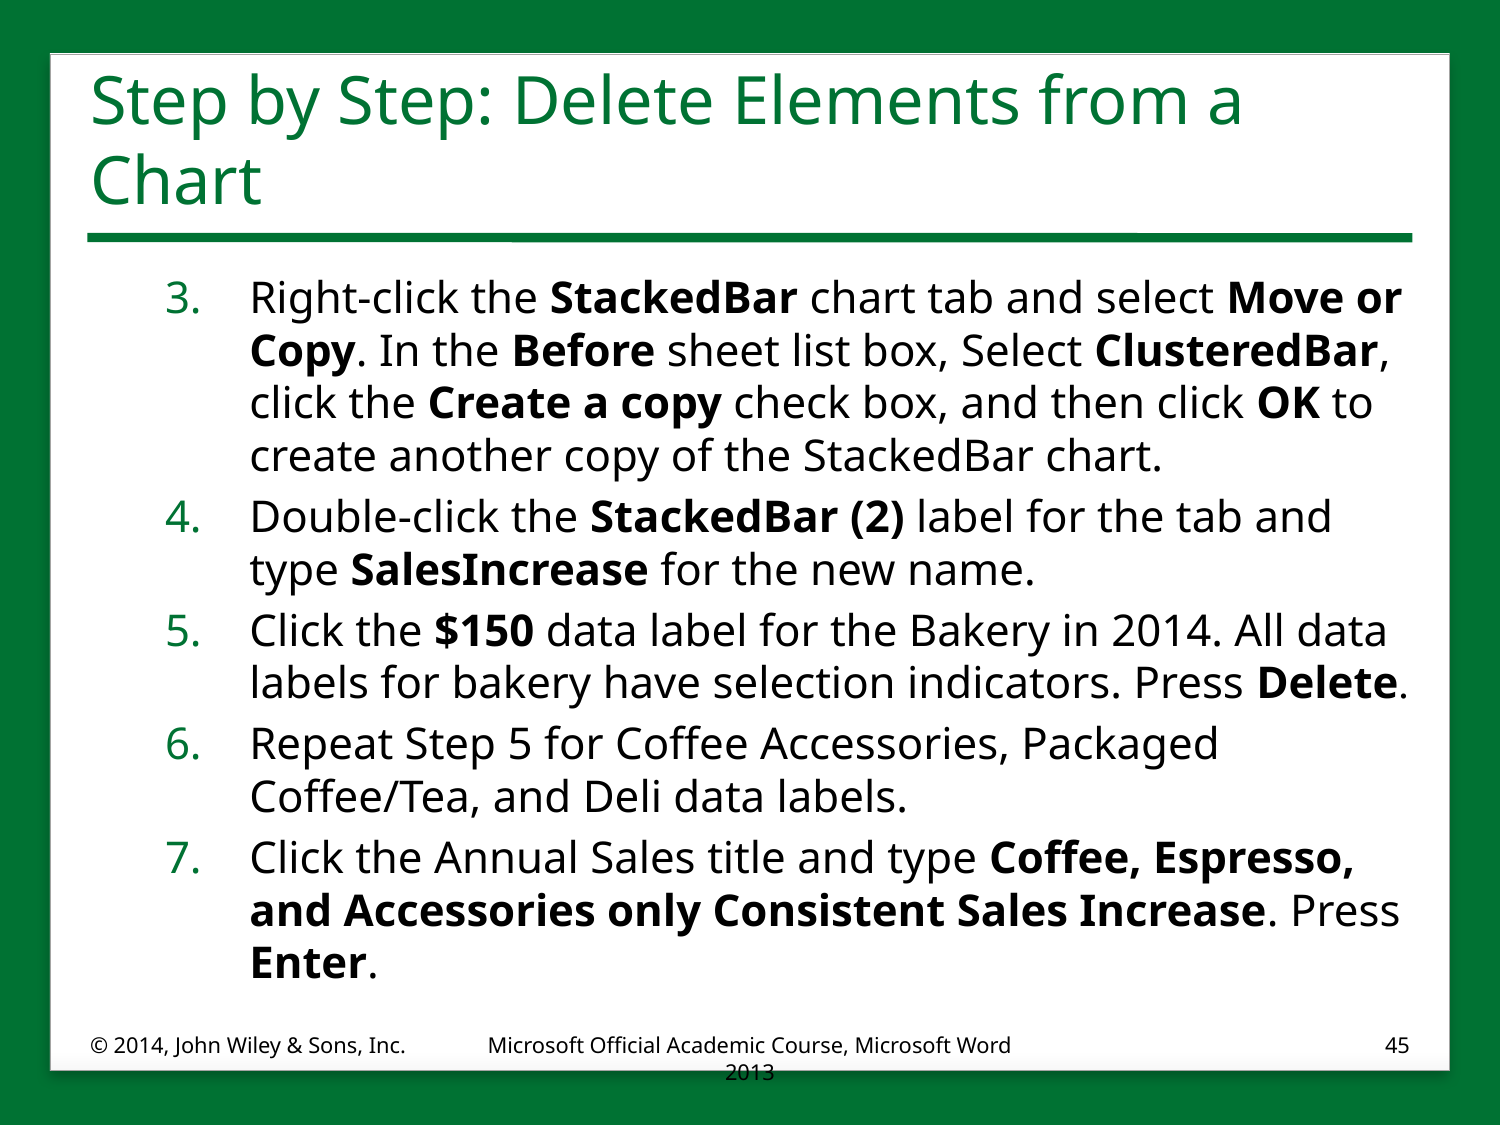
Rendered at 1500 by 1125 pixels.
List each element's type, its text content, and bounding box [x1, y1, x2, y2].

footer Microsoft Official Academic Course, Microsoft Word 2013 [449, 1024, 1051, 1103]
title Step by Step: Delete Elements from a Chart [74, 74, 1426, 226]
slide_number © 2014, John Wiley & Sons, Inc. [74, 1024, 426, 1103]
list Right-click the StackedBar chart tab and select Move or Copy. In the Before sheet list box, Select ClusteredBar, click the Create a copy check box, and then click OK to create another copy of the StackedBar chart. Double-click the StackedBar (2) label for the tab and type SalesIncrease for the new name. Click the $150 data label for the Bakery in 2014. All data labels for bakery have selection indicators. Press Delete. Repeat Step 5 for Coffee Accessories, Packaged Coffee/Tea, and Deli data labels. Click the Annual Sales title and type Coffee, Espresso, and Accessories only Consistent Sales Increase. Press Enter. [75, 262, 1425, 1063]
slide_number 45 [1074, 1024, 1426, 1103]
